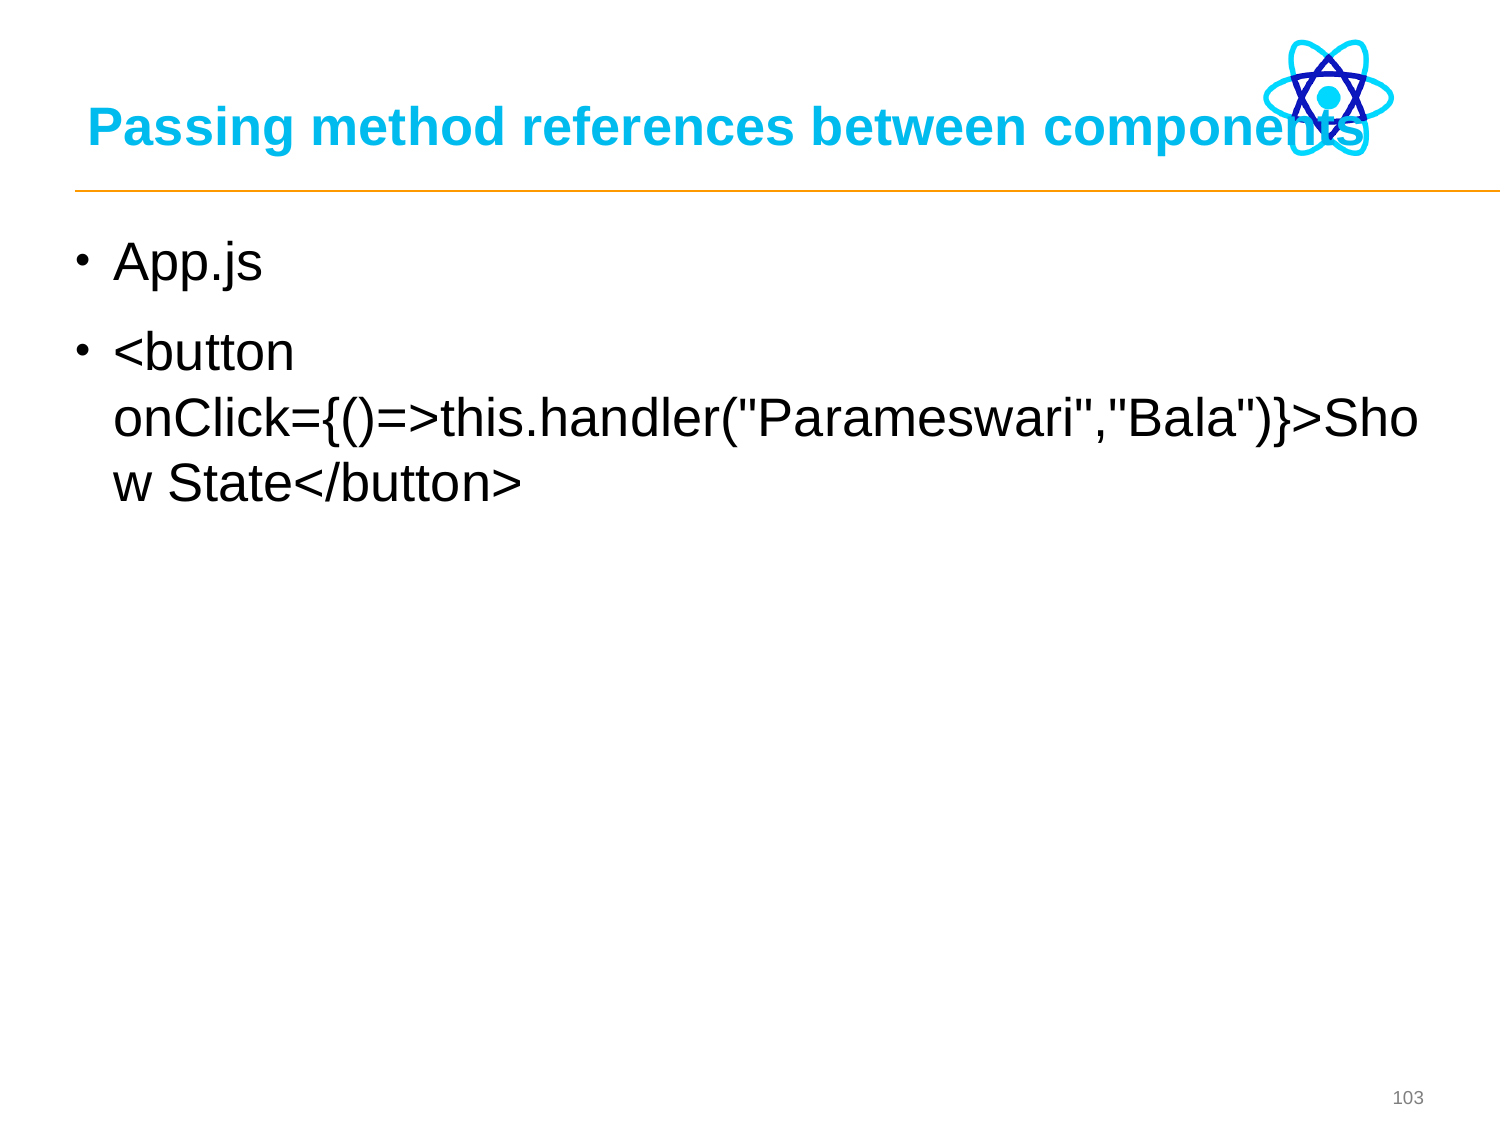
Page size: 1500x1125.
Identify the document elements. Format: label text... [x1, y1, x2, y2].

list App.js <button onClick={()=>this.handler("Parameswari","Bala")}>Show State</button> [75, 226, 1425, 1018]
title Passing method references between components [87, 27, 1422, 157]
